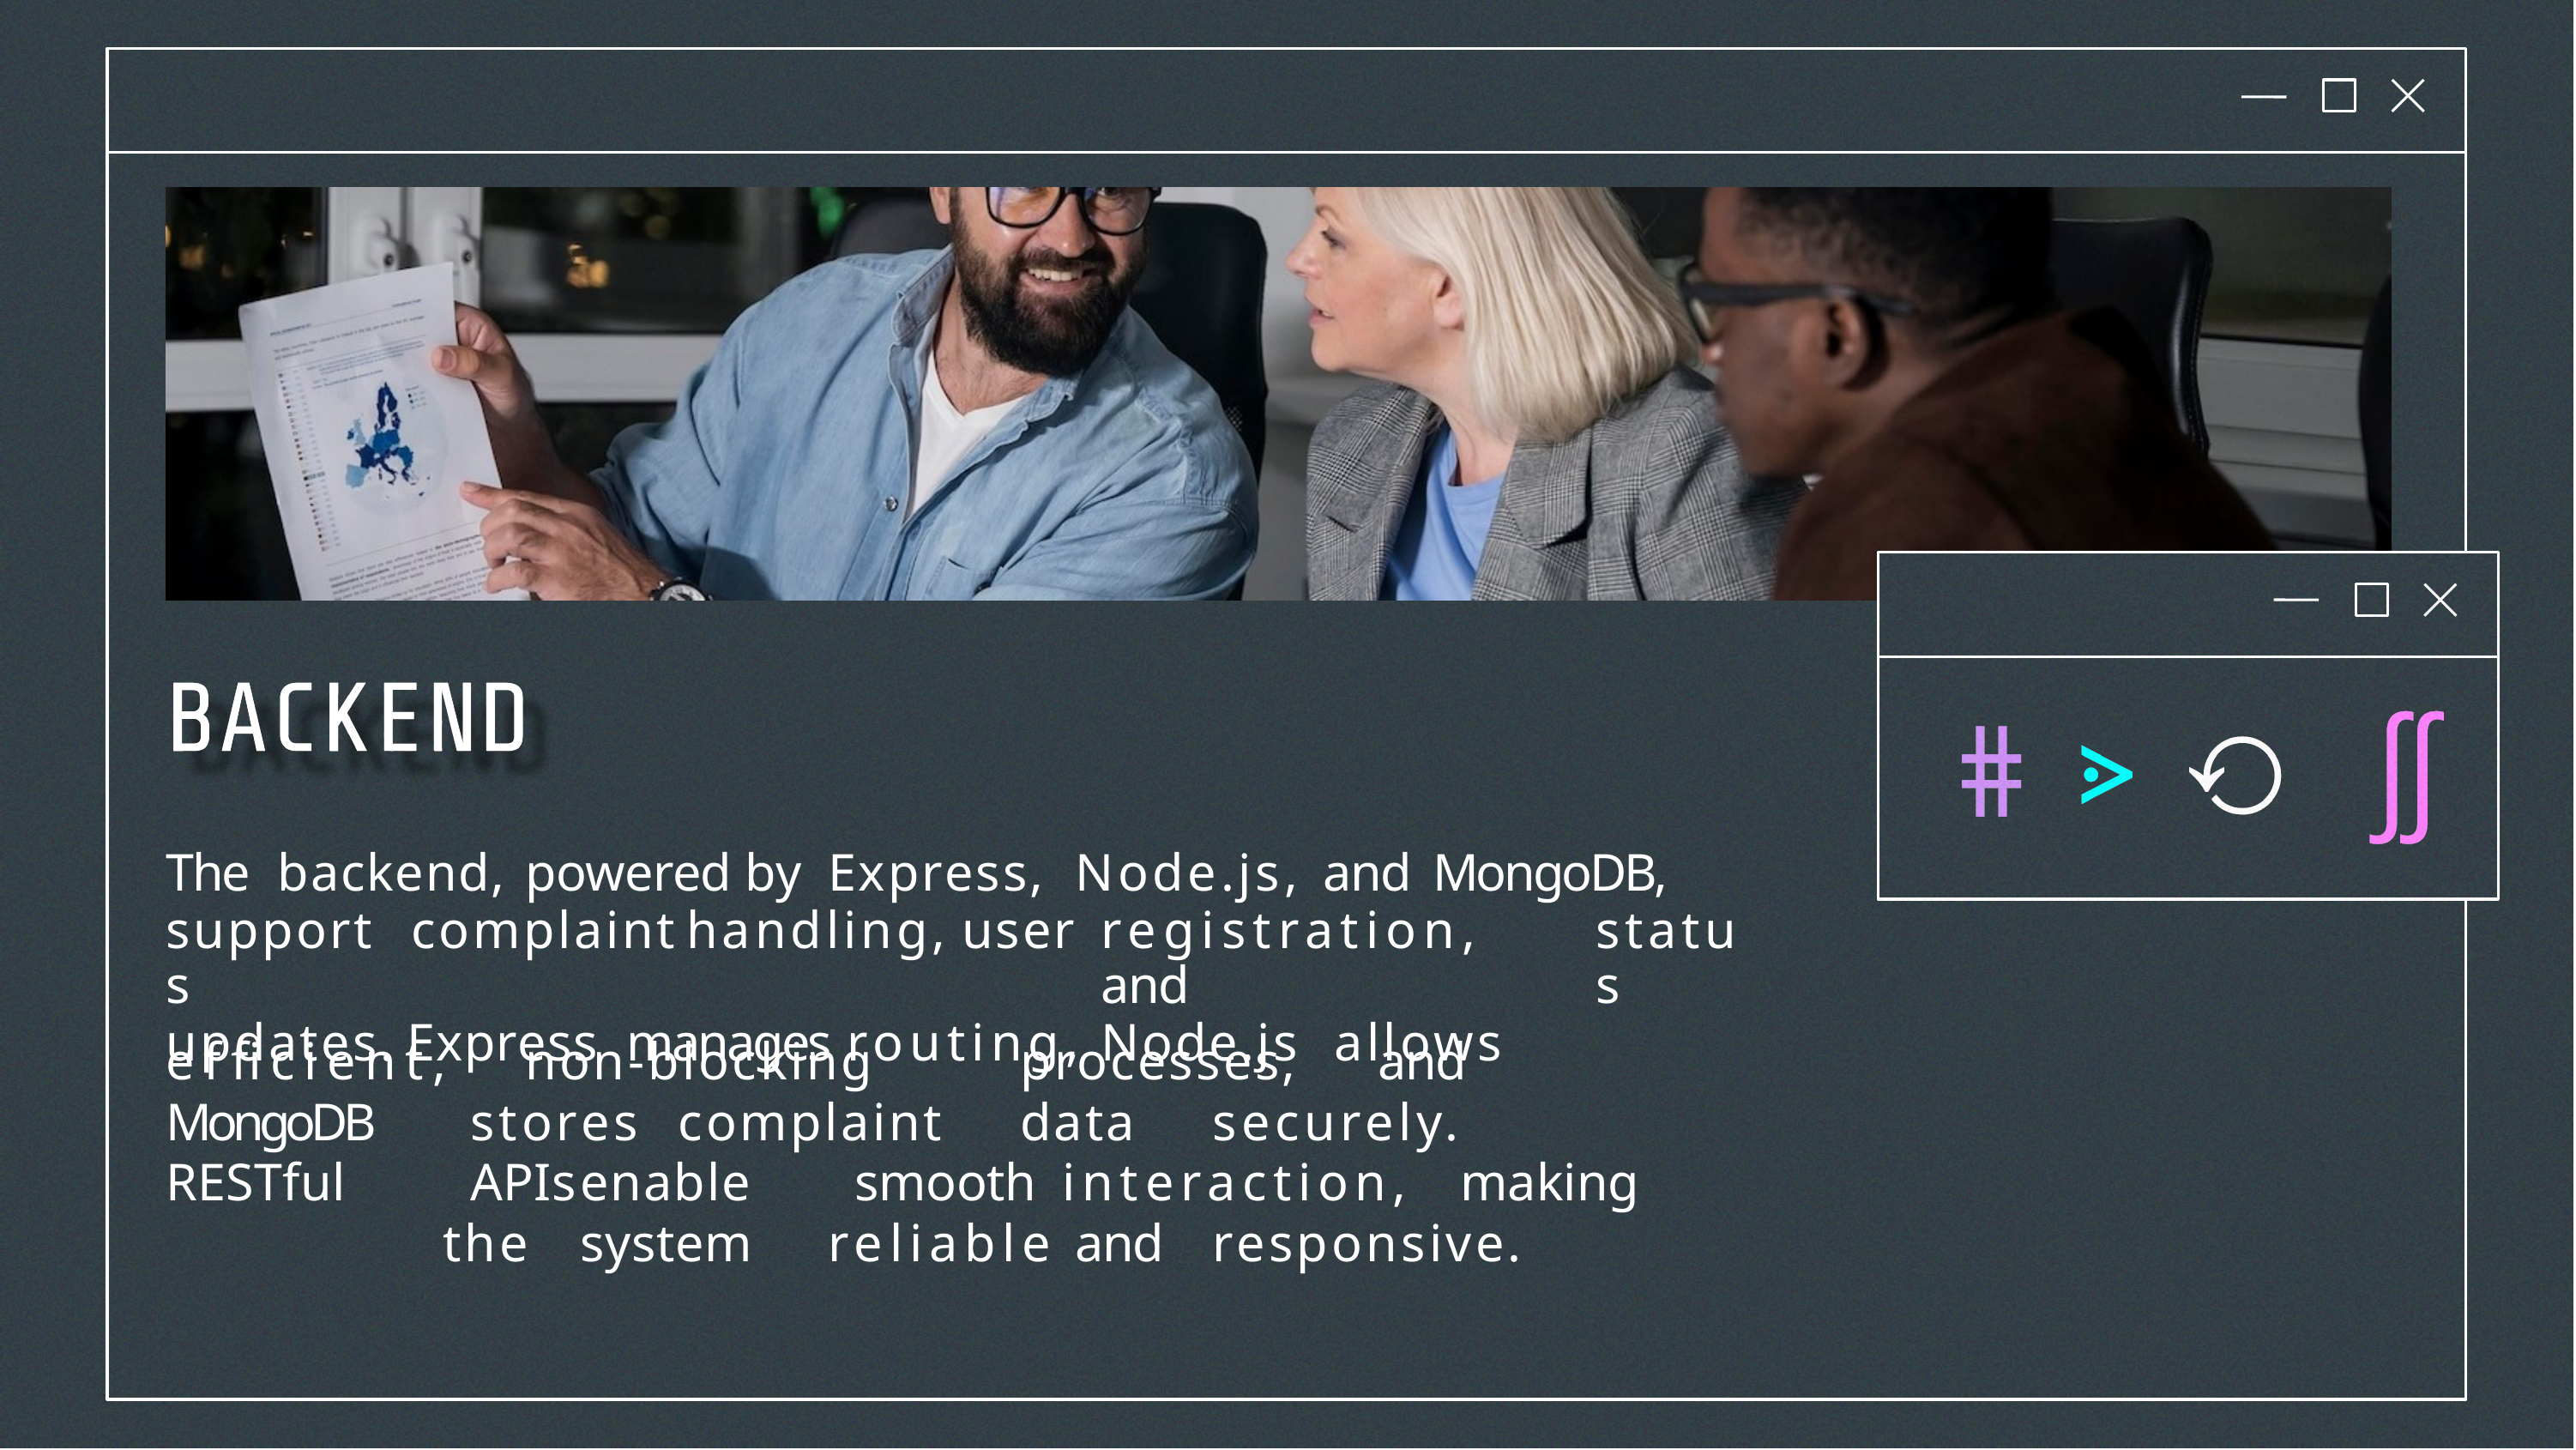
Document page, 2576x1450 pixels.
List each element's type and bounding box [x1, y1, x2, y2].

text_box [106, 46, 2468, 1401]
picture [0, 0, 2573, 1448]
text_box [166, 186, 2501, 901]
